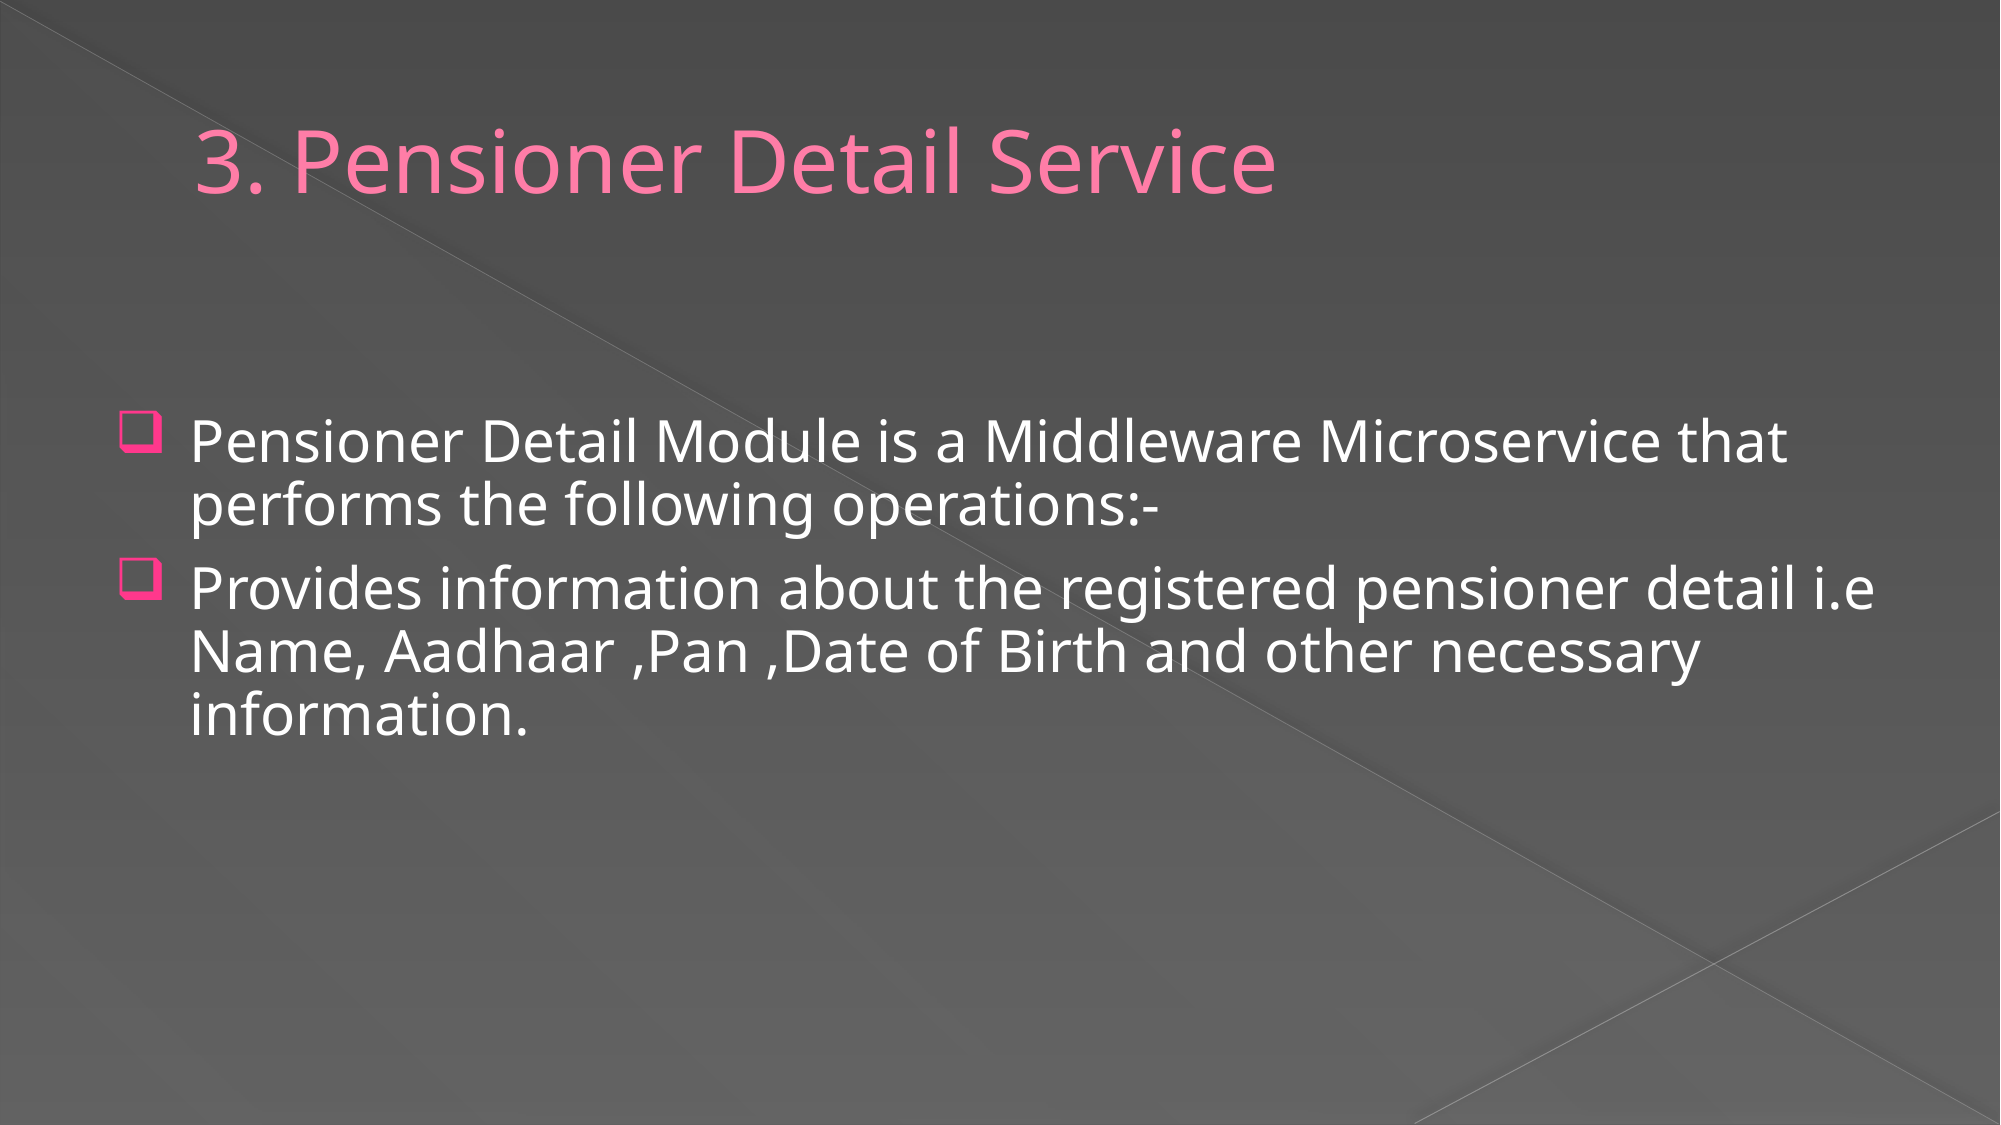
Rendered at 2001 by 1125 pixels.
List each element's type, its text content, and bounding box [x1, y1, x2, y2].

list Pensioner Detail Module is a Middleware Microservice that performs the following operations:- Provides information about the registered pensioner detail i.e Name, Aadhaar ,Pan ,Date of Birth and other necessary information. [99, 308, 1900, 1059]
title 3. Pensioner Detail Service [99, 43, 1900, 274]
